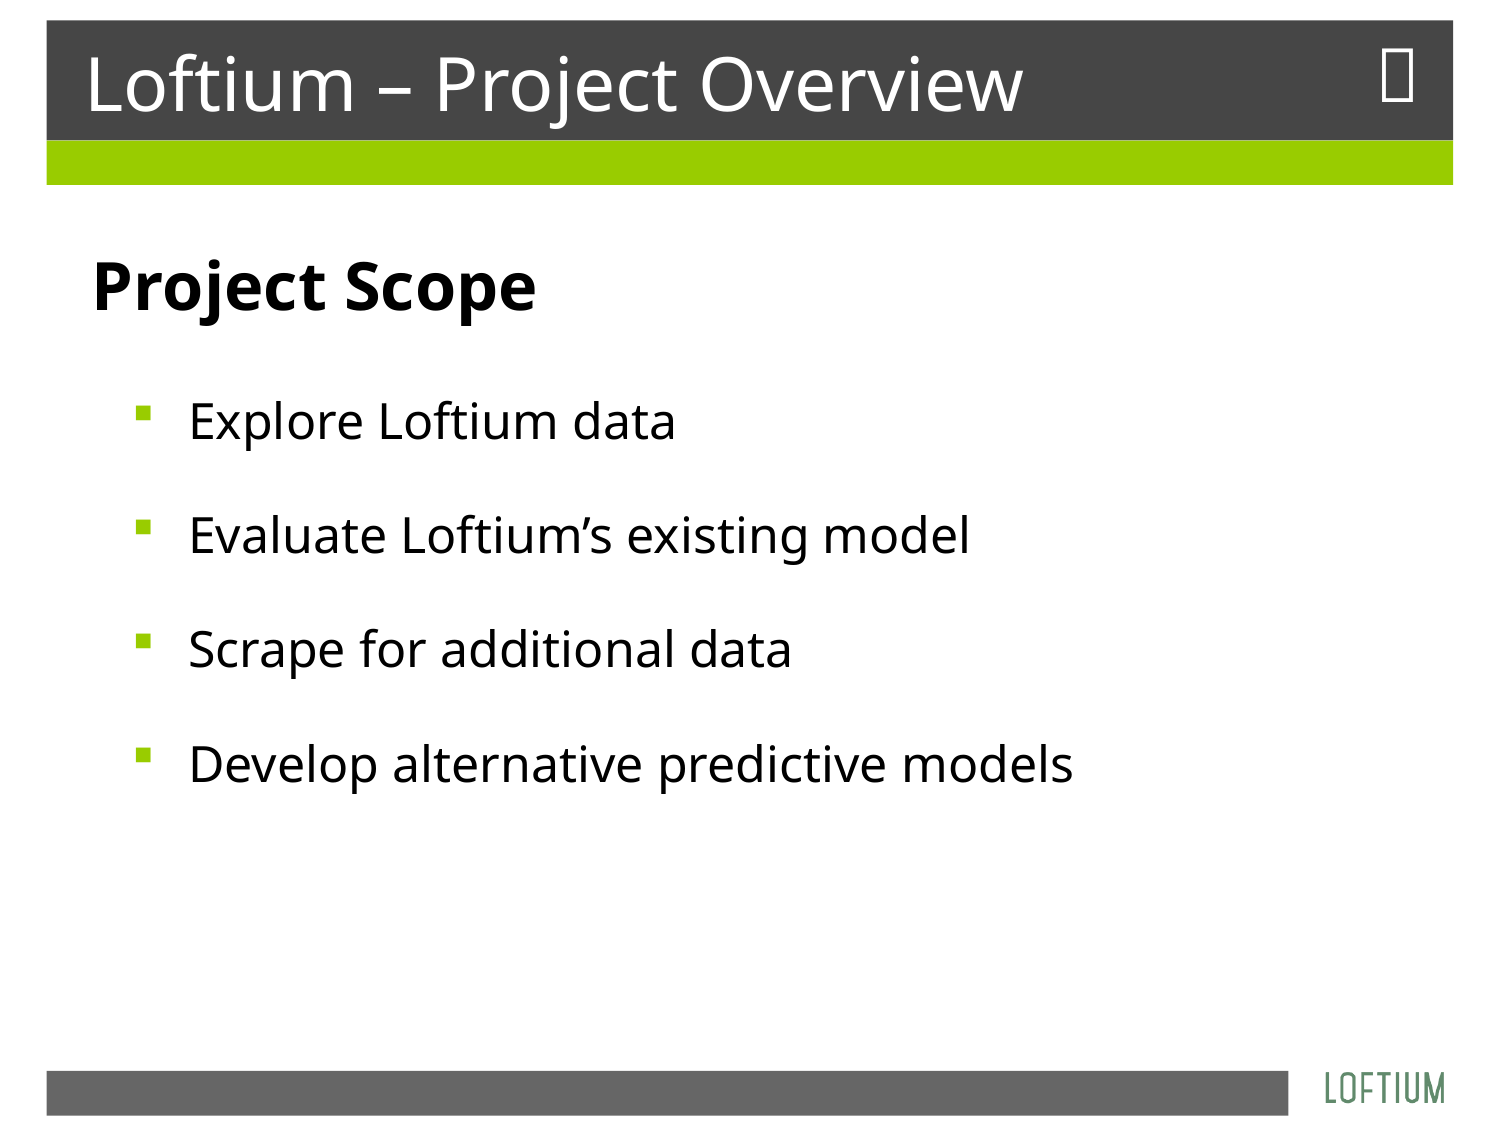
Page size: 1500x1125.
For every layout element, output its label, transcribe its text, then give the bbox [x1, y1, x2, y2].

picture [1301, 1049, 1464, 1125]
title Loftium – Project Overview [69, 29, 1351, 135]
text_box Project Scope [77, 236, 1346, 332]
text_box Explore Loftium data Evaluate Loftium’s existing model Scrape for additional data Develop alternative predictive models [50, 382, 1280, 800]
